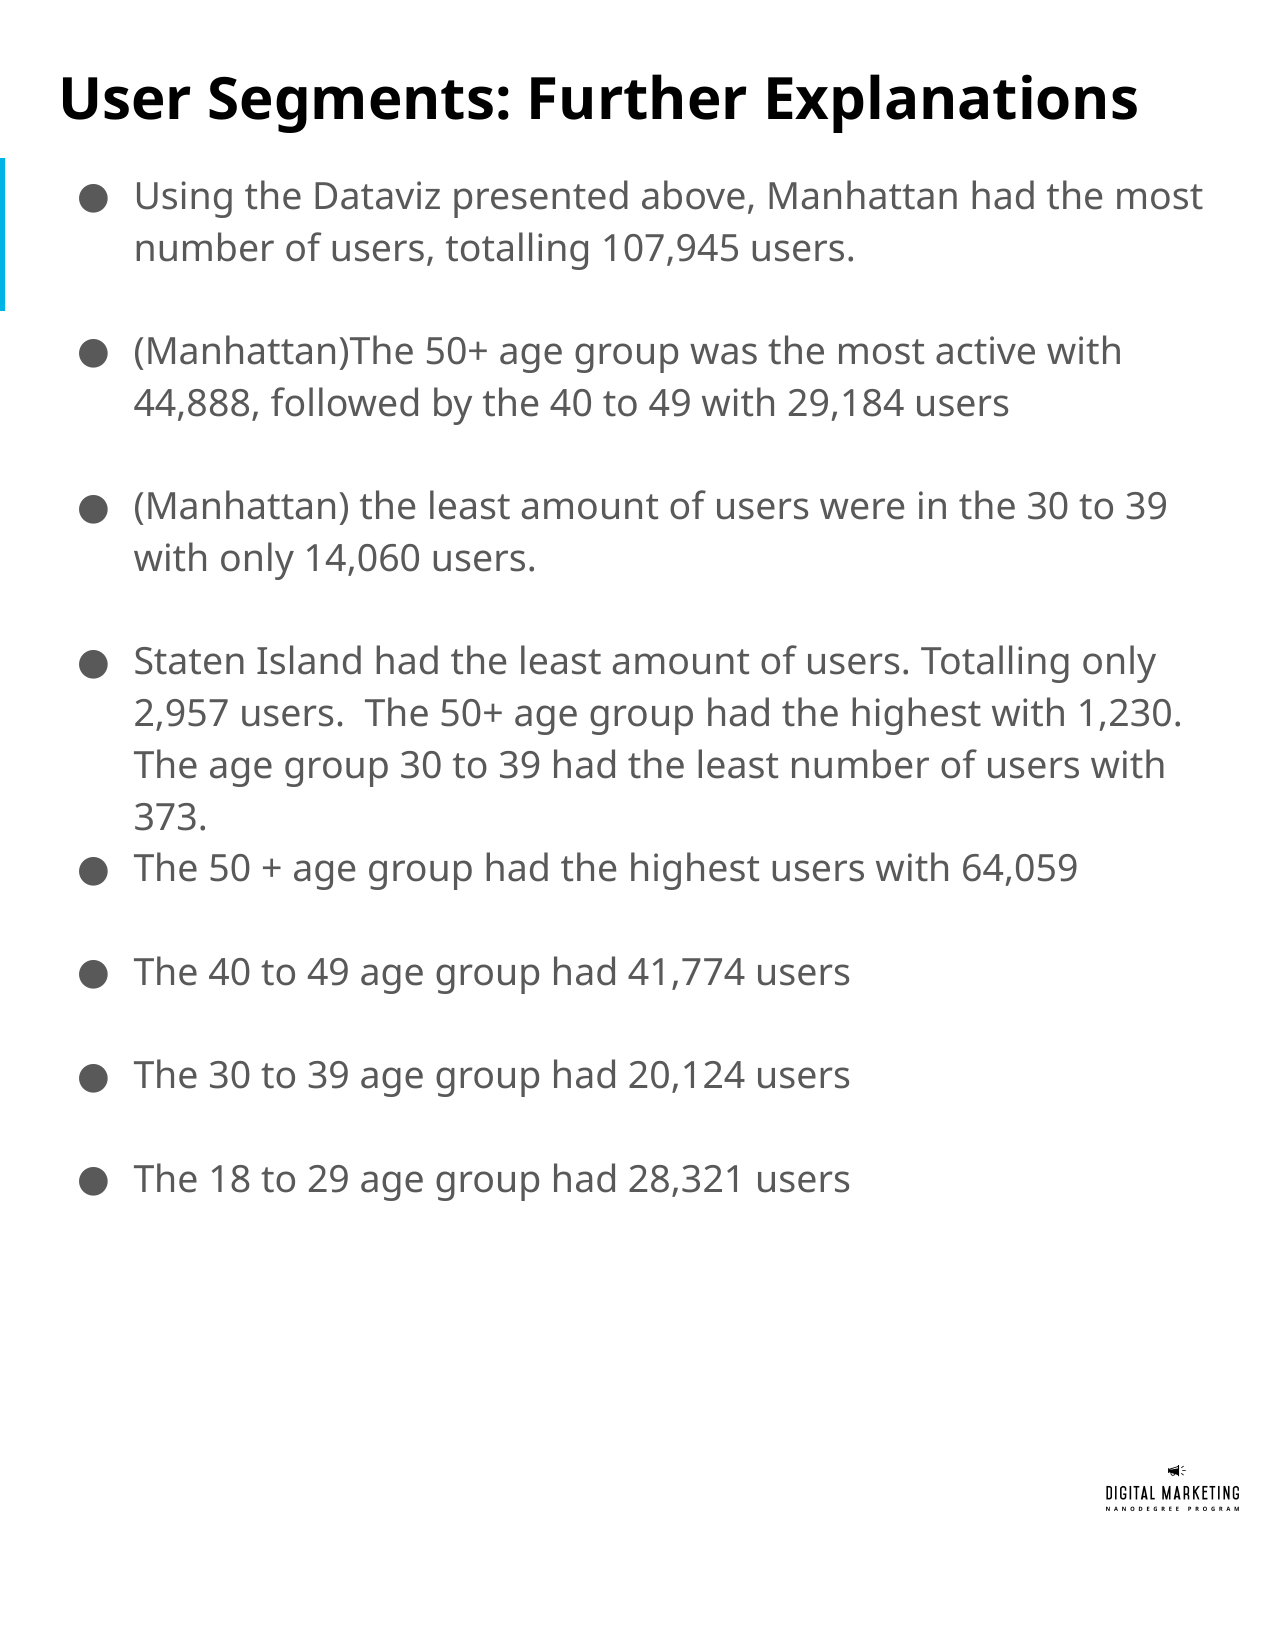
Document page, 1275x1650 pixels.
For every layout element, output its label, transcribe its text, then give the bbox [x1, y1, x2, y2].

title User Segments: Further Explanations [43, 45, 1232, 150]
list Using the Dataviz presented above, Manhattan had the most number of users, totalling 107,945 users. (Manhattan)The 50+ age group was the most active with 44,888, followed by the 40 to 49 with 29,184 users (Manhattan) the least amount of users were in the 30 to 39 with only 14,060 users. Staten Island had the least amount of users. Totalling only 2,957 users. The 50+ age group had the highest with 1,230. The age group 30 to 39 had the least number of users with 373. The 50 + age group had the highest users with 64,059 The 40 to 49 age group had 41,774 users The 30 to 39 age group had 20,124 users The 18 to 29 age group had 28,321 users [43, 150, 1232, 1394]
picture [1106, 1465, 1239, 1511]
